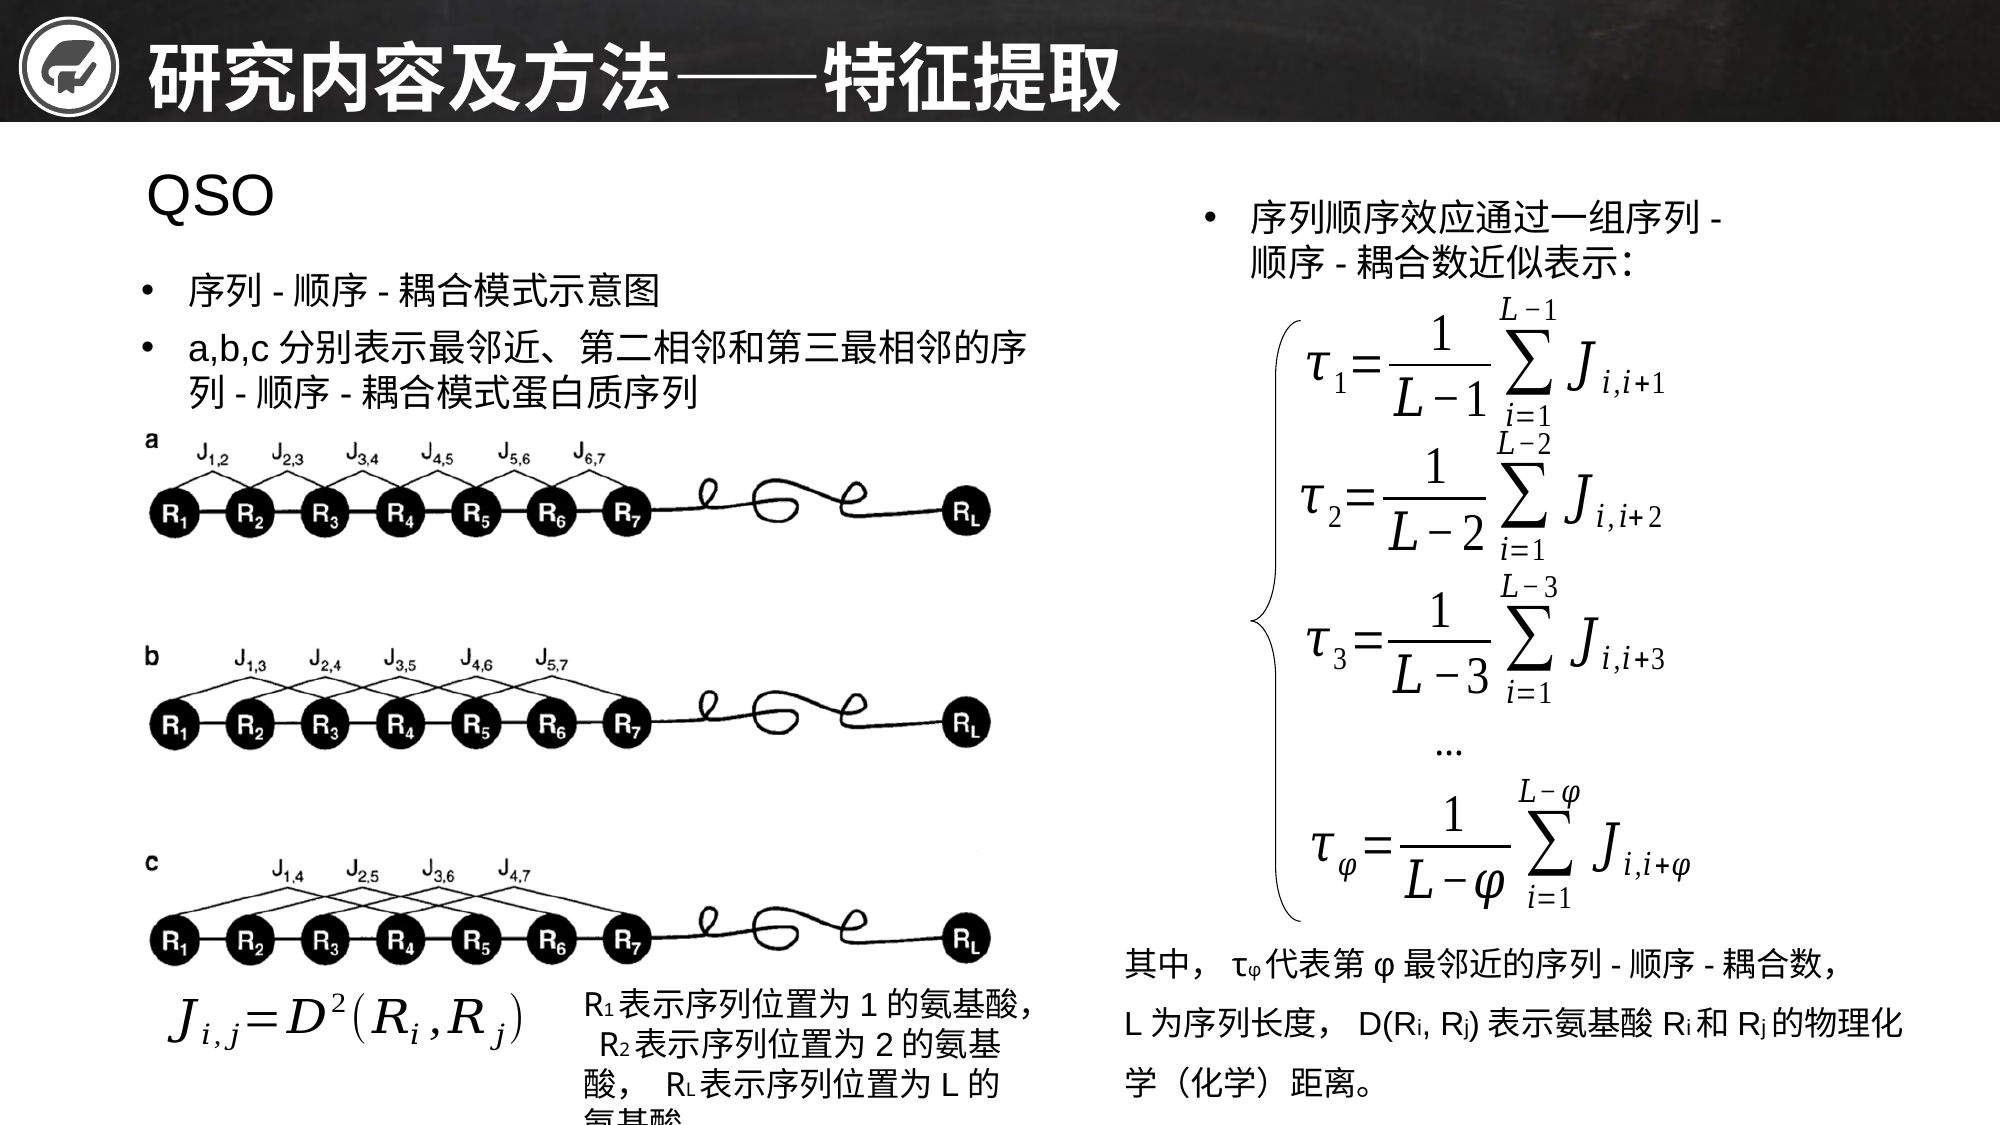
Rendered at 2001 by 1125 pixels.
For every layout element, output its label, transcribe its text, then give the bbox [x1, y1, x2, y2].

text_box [20, 18, 118, 116]
text_box 序列-顺序-耦合模式示意图 a,b,c分别表示最邻近、第二相邻和第三最相邻的序列-顺序-耦合模式蛋白质序列 [126, 259, 1084, 422]
text_box 研究内容及方法——特征提取 [132, 0, 1270, 128]
text_box 其中，τφ代表第φ最邻近的序列-顺序-耦合数， L为序列长度，D(Ri, Rj)表示氨基酸Ri和Rj的物理化学（化学）距离。 [1109, 915, 1930, 1110]
picture [126, 419, 1009, 969]
picture [1270, 0, 2000, 122]
text_box R1表示序列位置为1的氨基酸， R2表示序列位置为2的氨基酸， RL表示序列位置为L的氨基酸。 [568, 975, 1039, 1125]
text_box QSO [132, 149, 918, 235]
text_box … [1419, 710, 1485, 770]
text_box [1250, 320, 1301, 915]
text_box 序列顺序效应通过一组序列-顺序-耦合数近似表示： [1189, 186, 1772, 291]
picture [0, 0, 132, 122]
